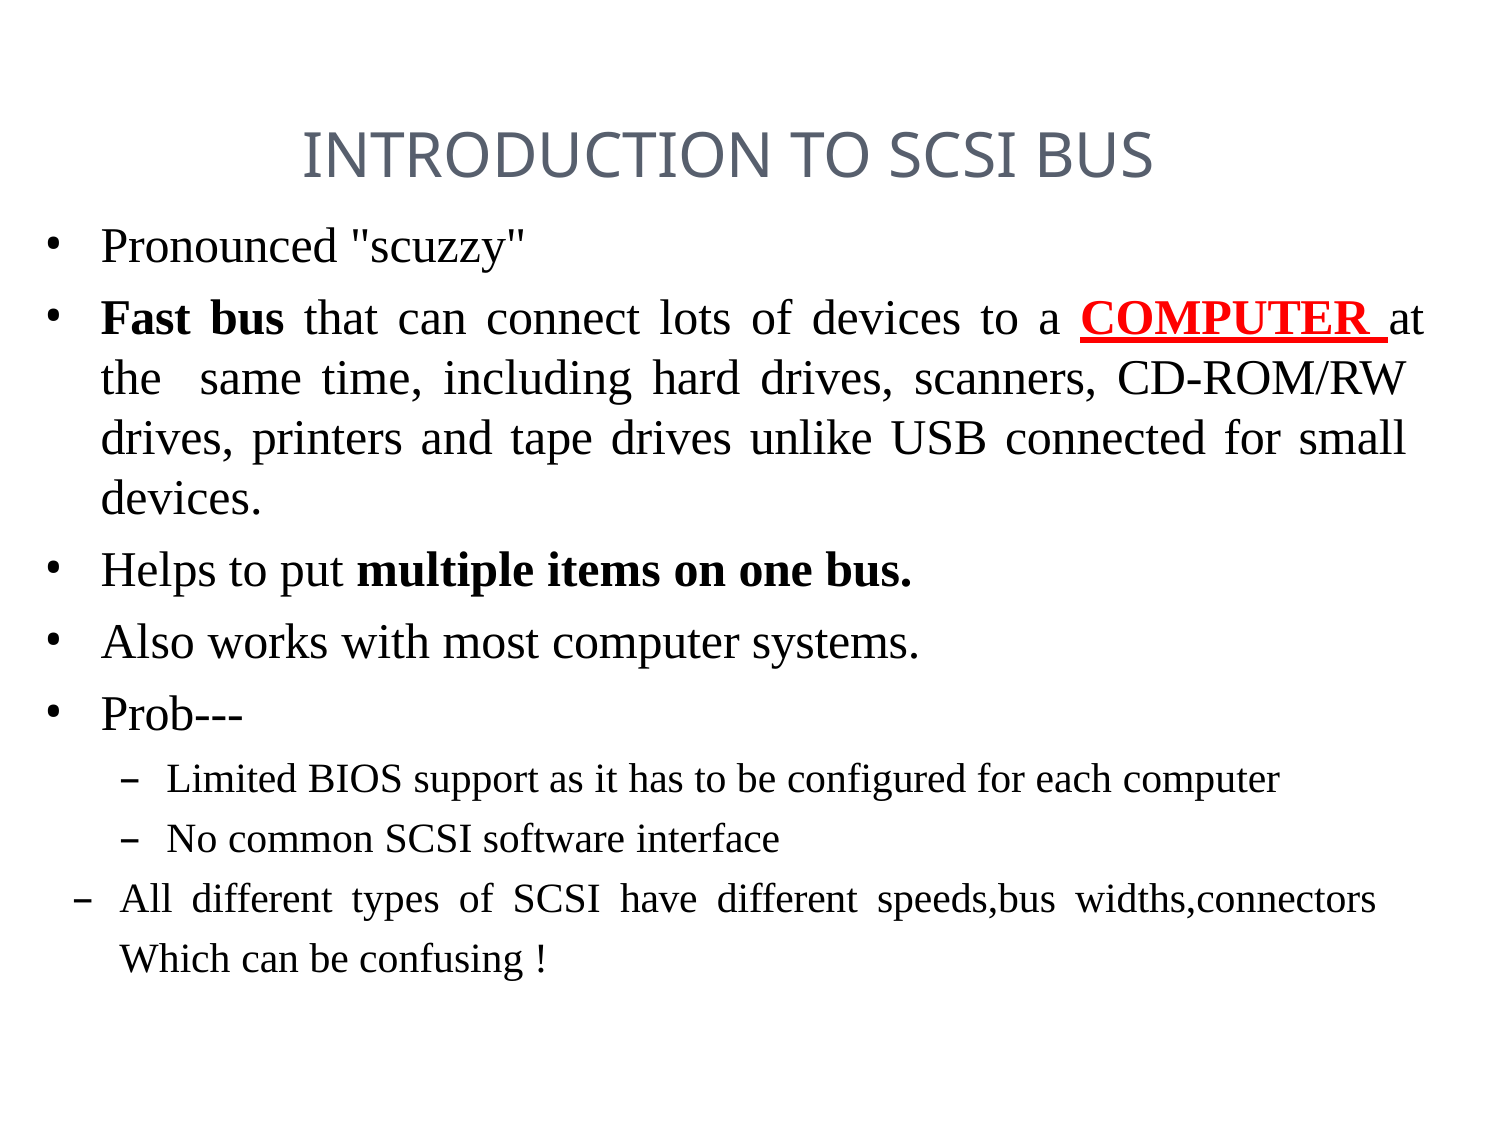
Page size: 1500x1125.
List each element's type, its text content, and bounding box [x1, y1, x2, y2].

text_box Pronounced "scuzzy" Fast bus that can connect lots of devices to a COMPUTER at the same time, including hard drives, scanners, CD-ROM/RW drives, printers and tape drives unlike USB connected for small devices. Helps to put multiple items on one bus. Also works with most computer systems. Prob--- Limited BIOS support as it has to be configured for each computer No common SCSI software interface All different types of SCSI have different speeds,bus widths,connectors Which can be confusing ! [42, 198, 1425, 982]
title Introduction to SCSI Bus [300, 0, 1199, 191]
